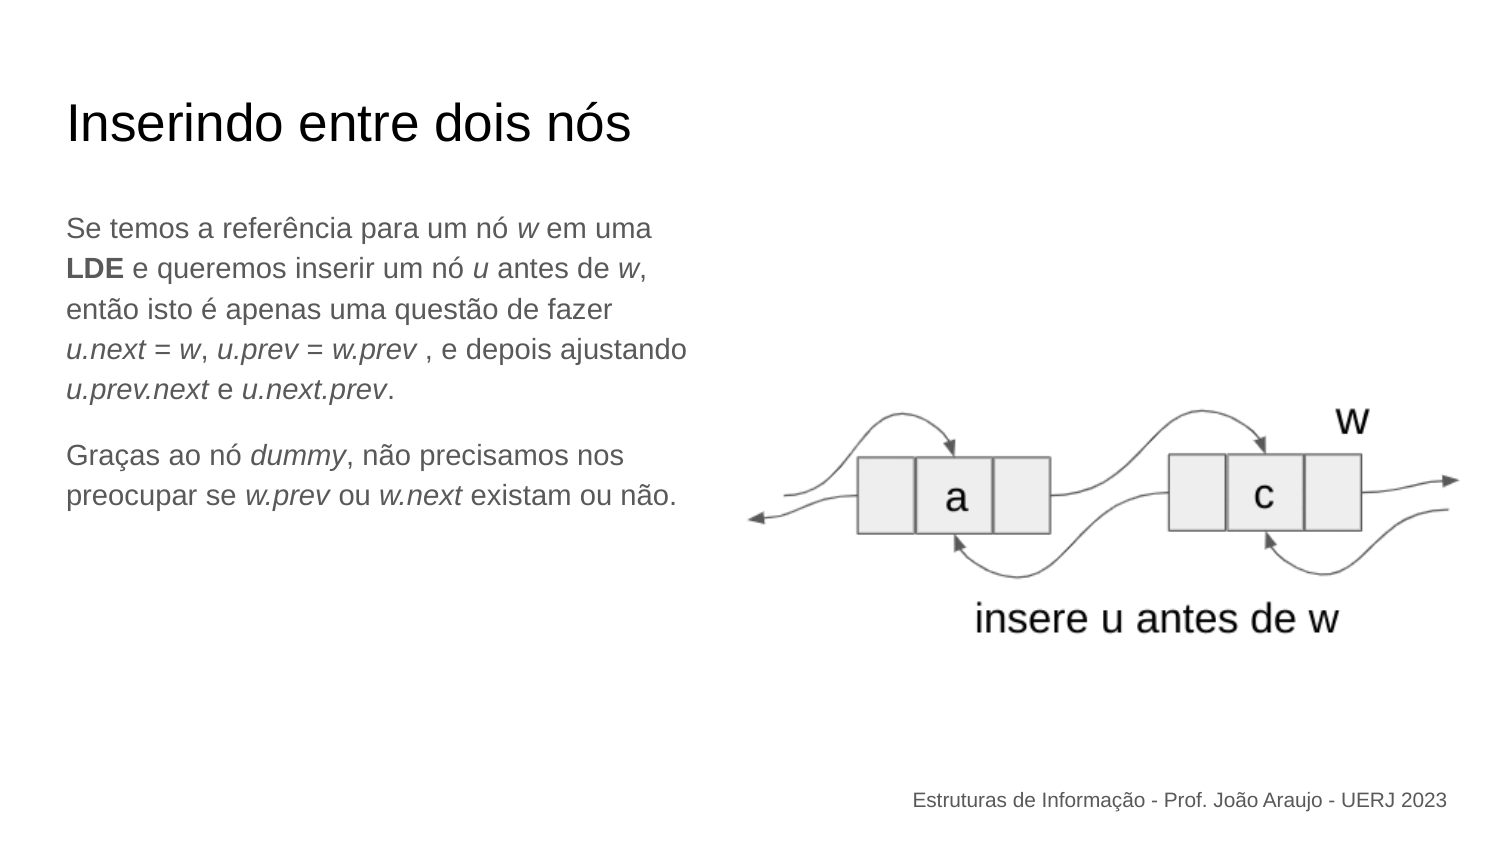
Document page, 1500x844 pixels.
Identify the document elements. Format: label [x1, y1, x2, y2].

picture [732, 191, 1476, 653]
title [51, 72, 1449, 167]
list [51, 189, 708, 750]
